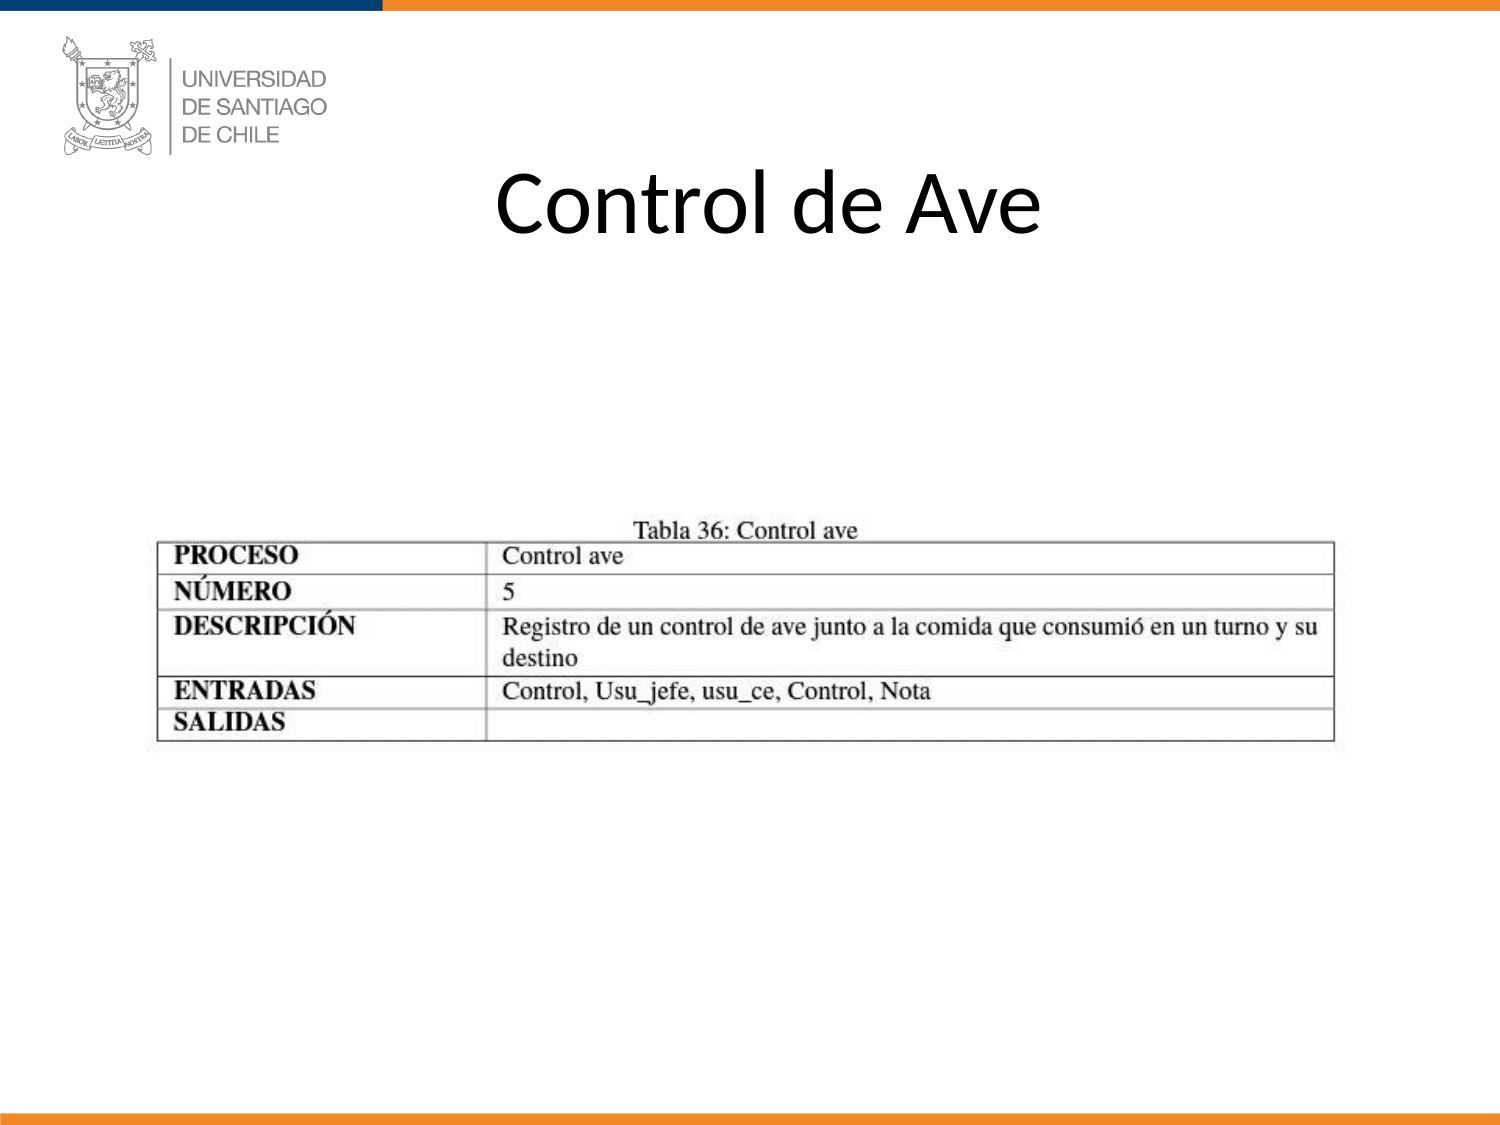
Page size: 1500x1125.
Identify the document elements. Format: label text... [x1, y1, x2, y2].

picture [0, 0, 1500, 1125]
title Control de Ave [95, 103, 1446, 291]
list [145, 514, 1355, 753]
